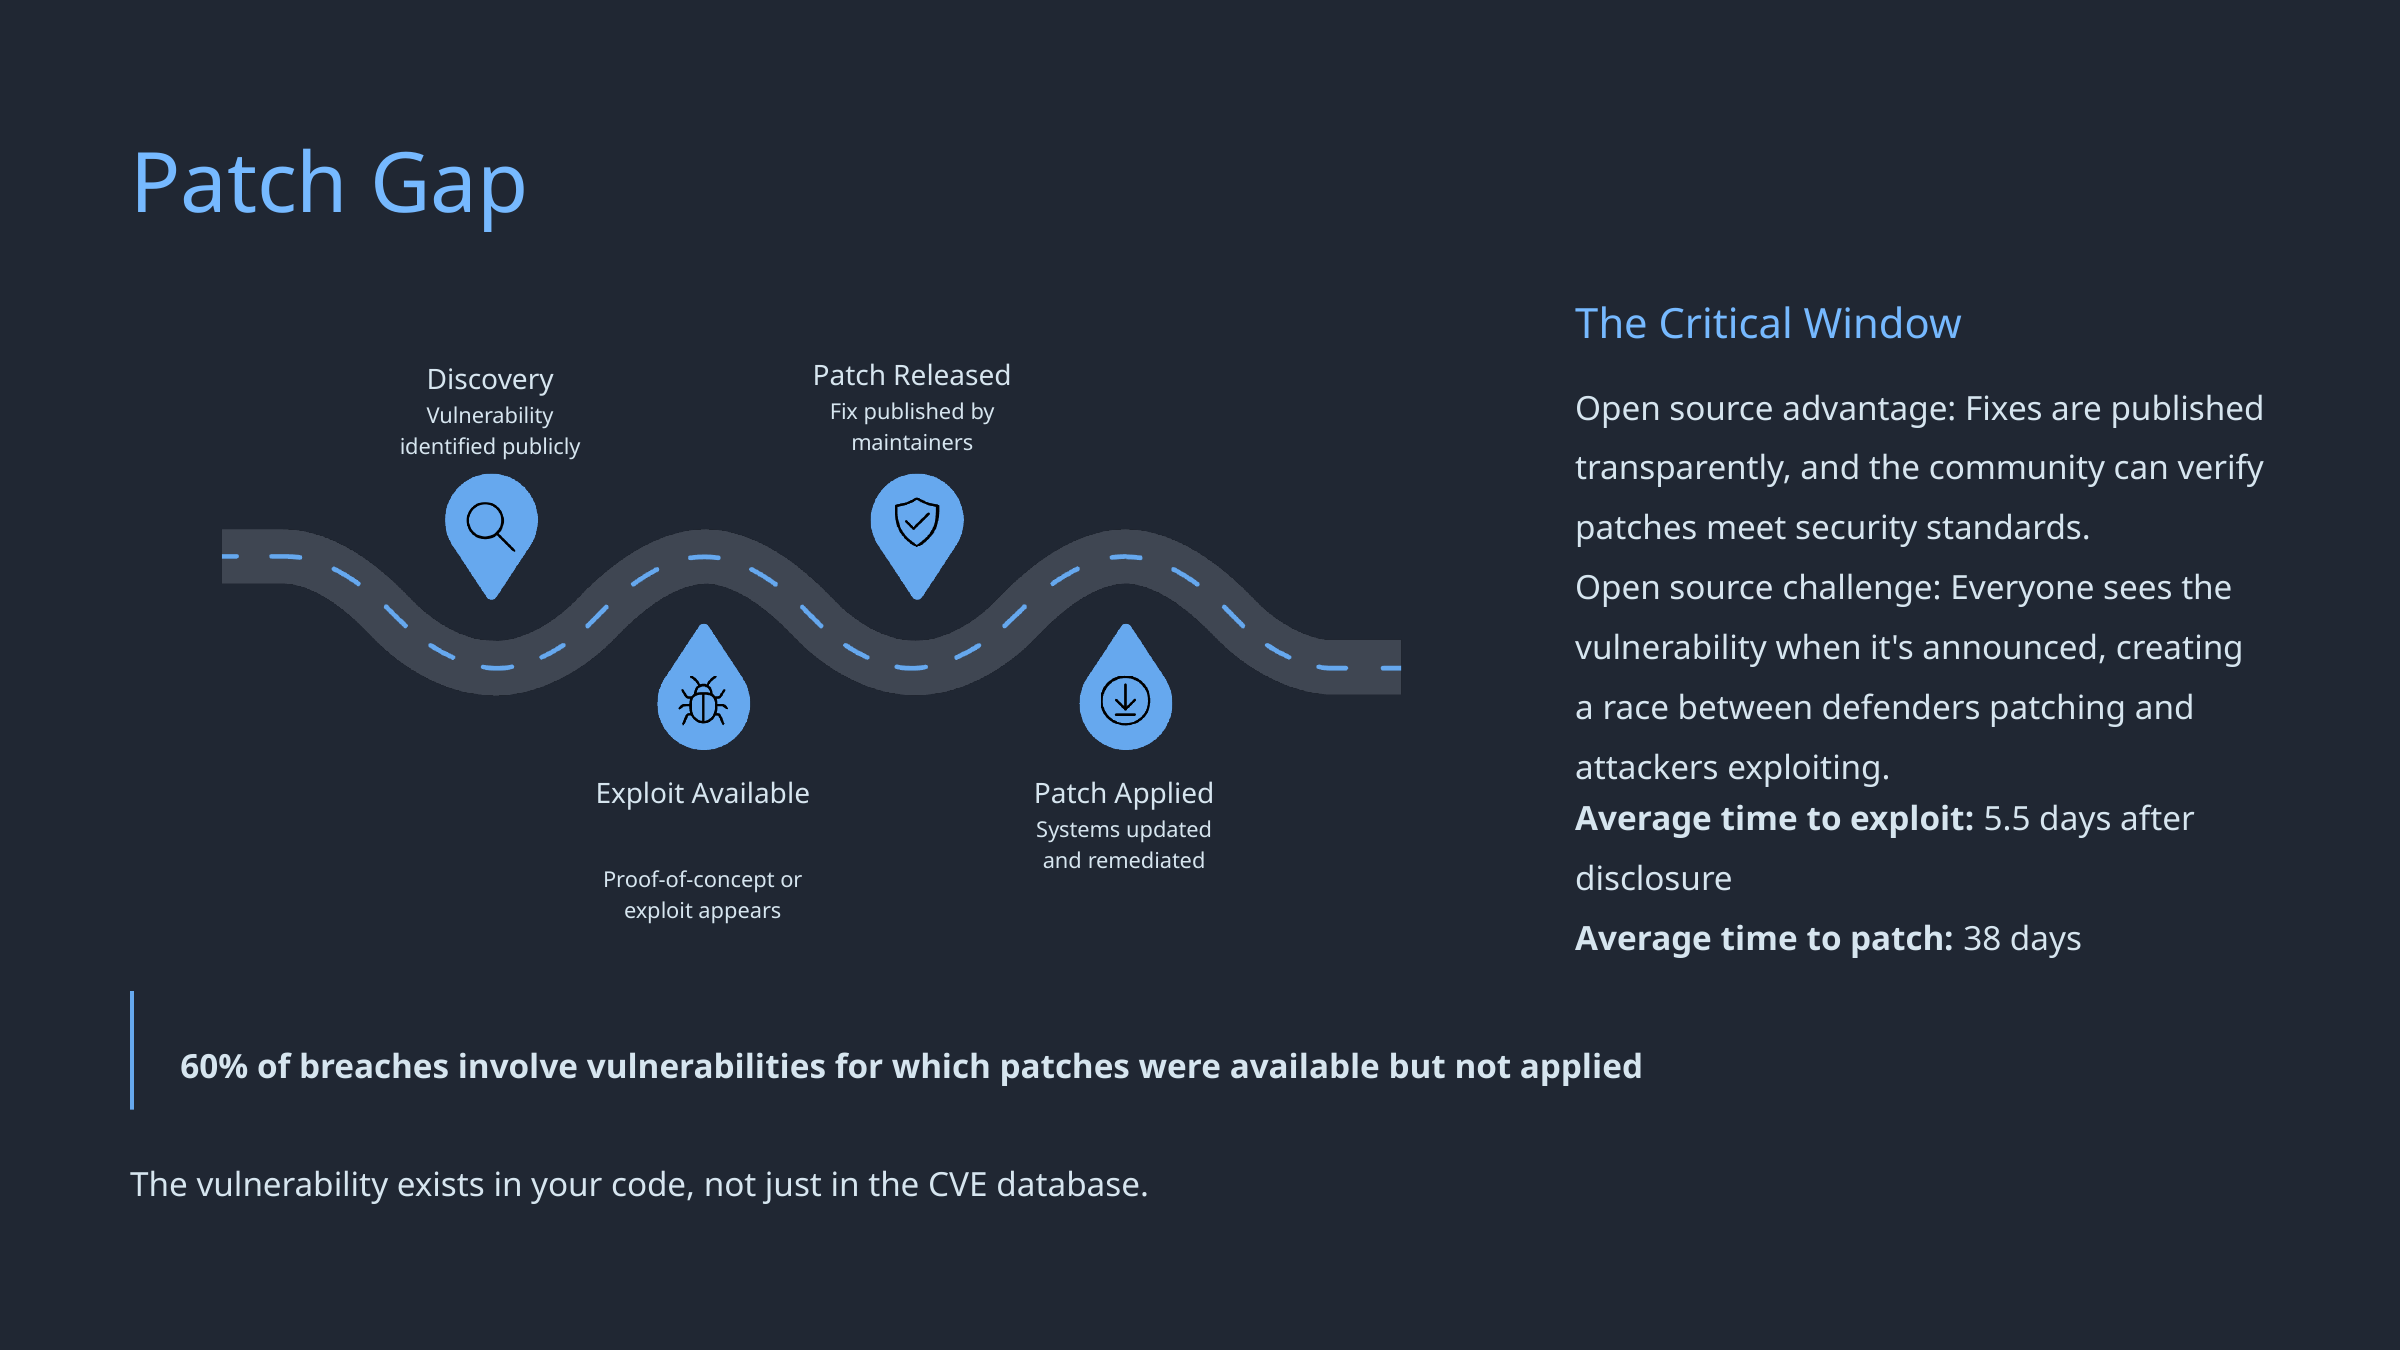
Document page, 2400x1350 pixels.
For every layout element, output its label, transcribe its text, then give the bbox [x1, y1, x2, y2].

picture [198, 329, 1425, 882]
text_box Average time to exploit: 5.5 days after disclosure Average time to patch: 38 days [1575, 777, 2271, 931]
text_box Patch Gap [130, 104, 1679, 209]
text_box Open source advantage: Fixes are published transparently, and the community can verify patches meet security standards. [1575, 366, 2271, 520]
text_box [130, 991, 134, 1110]
text_box Open source challenge: Everyone sees the vulnerability when it's announced, creating a race between defenders patching and attackers exploiting. [1575, 546, 2271, 751]
text_box Proof-of-concept or exploit appears [595, 891, 811, 912]
text_box The Critical Window [1575, 284, 1994, 337]
text_box The vulnerability exists in your code, not just in the CVE database. [130, 1143, 2270, 1246]
text_box 60% of breaches involve vulnerabilities for which patches were available but not applied [180, 1024, 2270, 1076]
